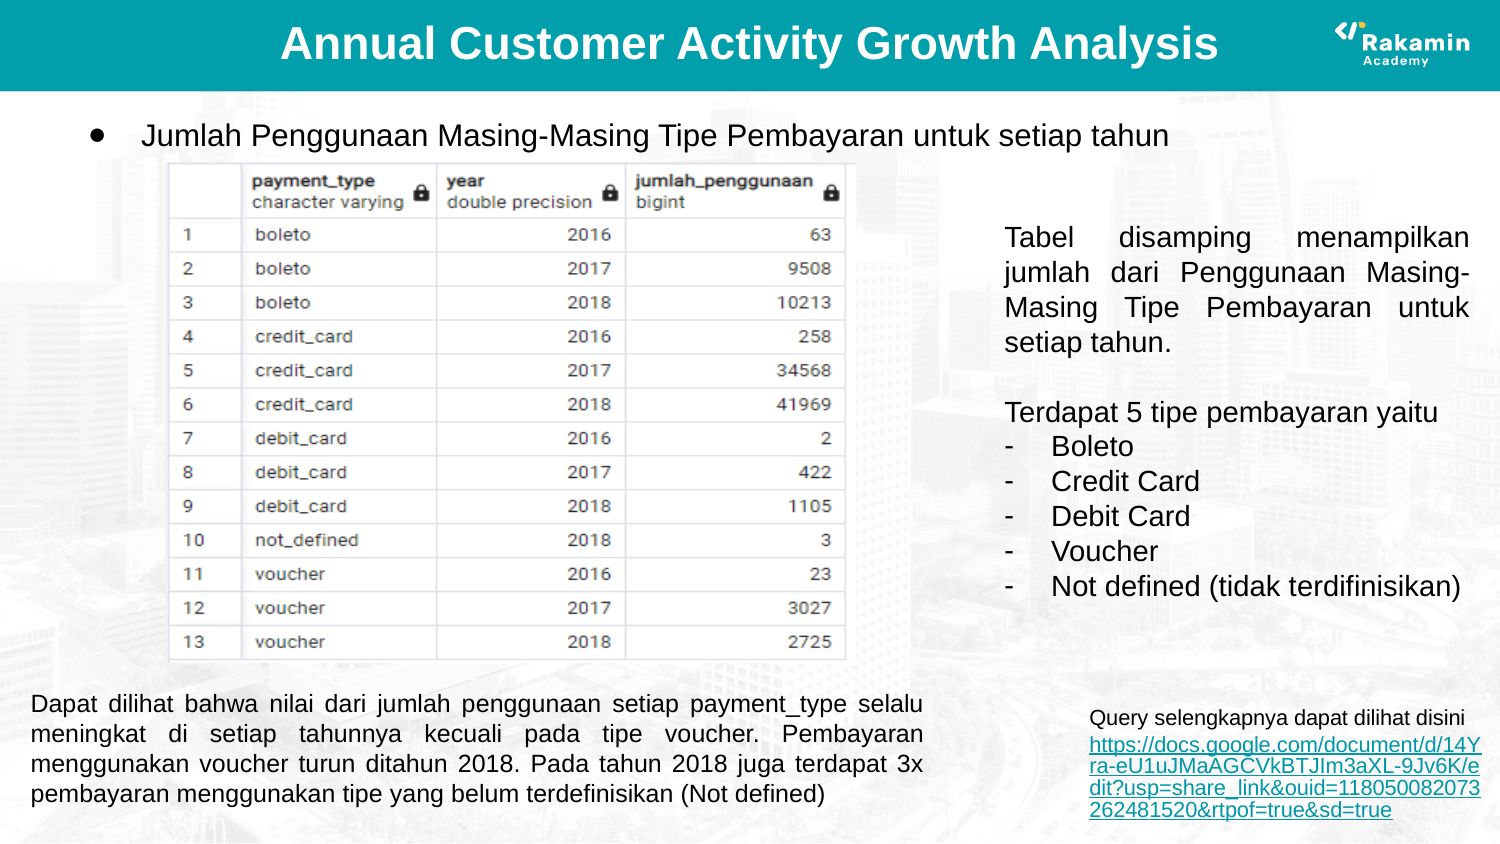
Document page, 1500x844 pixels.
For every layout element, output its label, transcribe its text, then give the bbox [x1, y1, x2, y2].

list Jumlah Penggunaan Masing-Masing Tipe Pembayaran untuk setiap tahun [51, 95, 1449, 181]
text_box Query selengkapnya dapat dilihat disini https://docs.google.com/document/d/14Yra-eU1uJMaAGCVkBTJIm3aXL-9Jv6K/edit?usp=share_link&ouid=118050082073262481520&rtpof=true&sd=true [1074, 662, 1500, 772]
title Annual Customer Activity Growth Analysis [51, 0, 1449, 92]
text_box Dapat dilihat bahwa nilai dari jumlah penggunaan setiap payment_type selalu meningkat di setiap tahunnya kecuali pada tipe voucher. Pembayaran menggunakan voucher turun ditahun 2018. Pada tahun 2018 juga terdapat 3x pembayaran menggunakan tipe yang belum terdefinisikan (Not defined) [15, 680, 941, 815]
text_box Tabel disamping menampilkan jumlah dari Penggunaan Masing-Masing Tipe Pembayaran untuk setiap tahun. Terdapat 5 tipe pembayaran yaitu Boleto Credit Card Debit Card Voucher Not defined (tidak terdifinisikan) [989, 210, 1486, 610]
picture [0, 0, 1500, 844]
